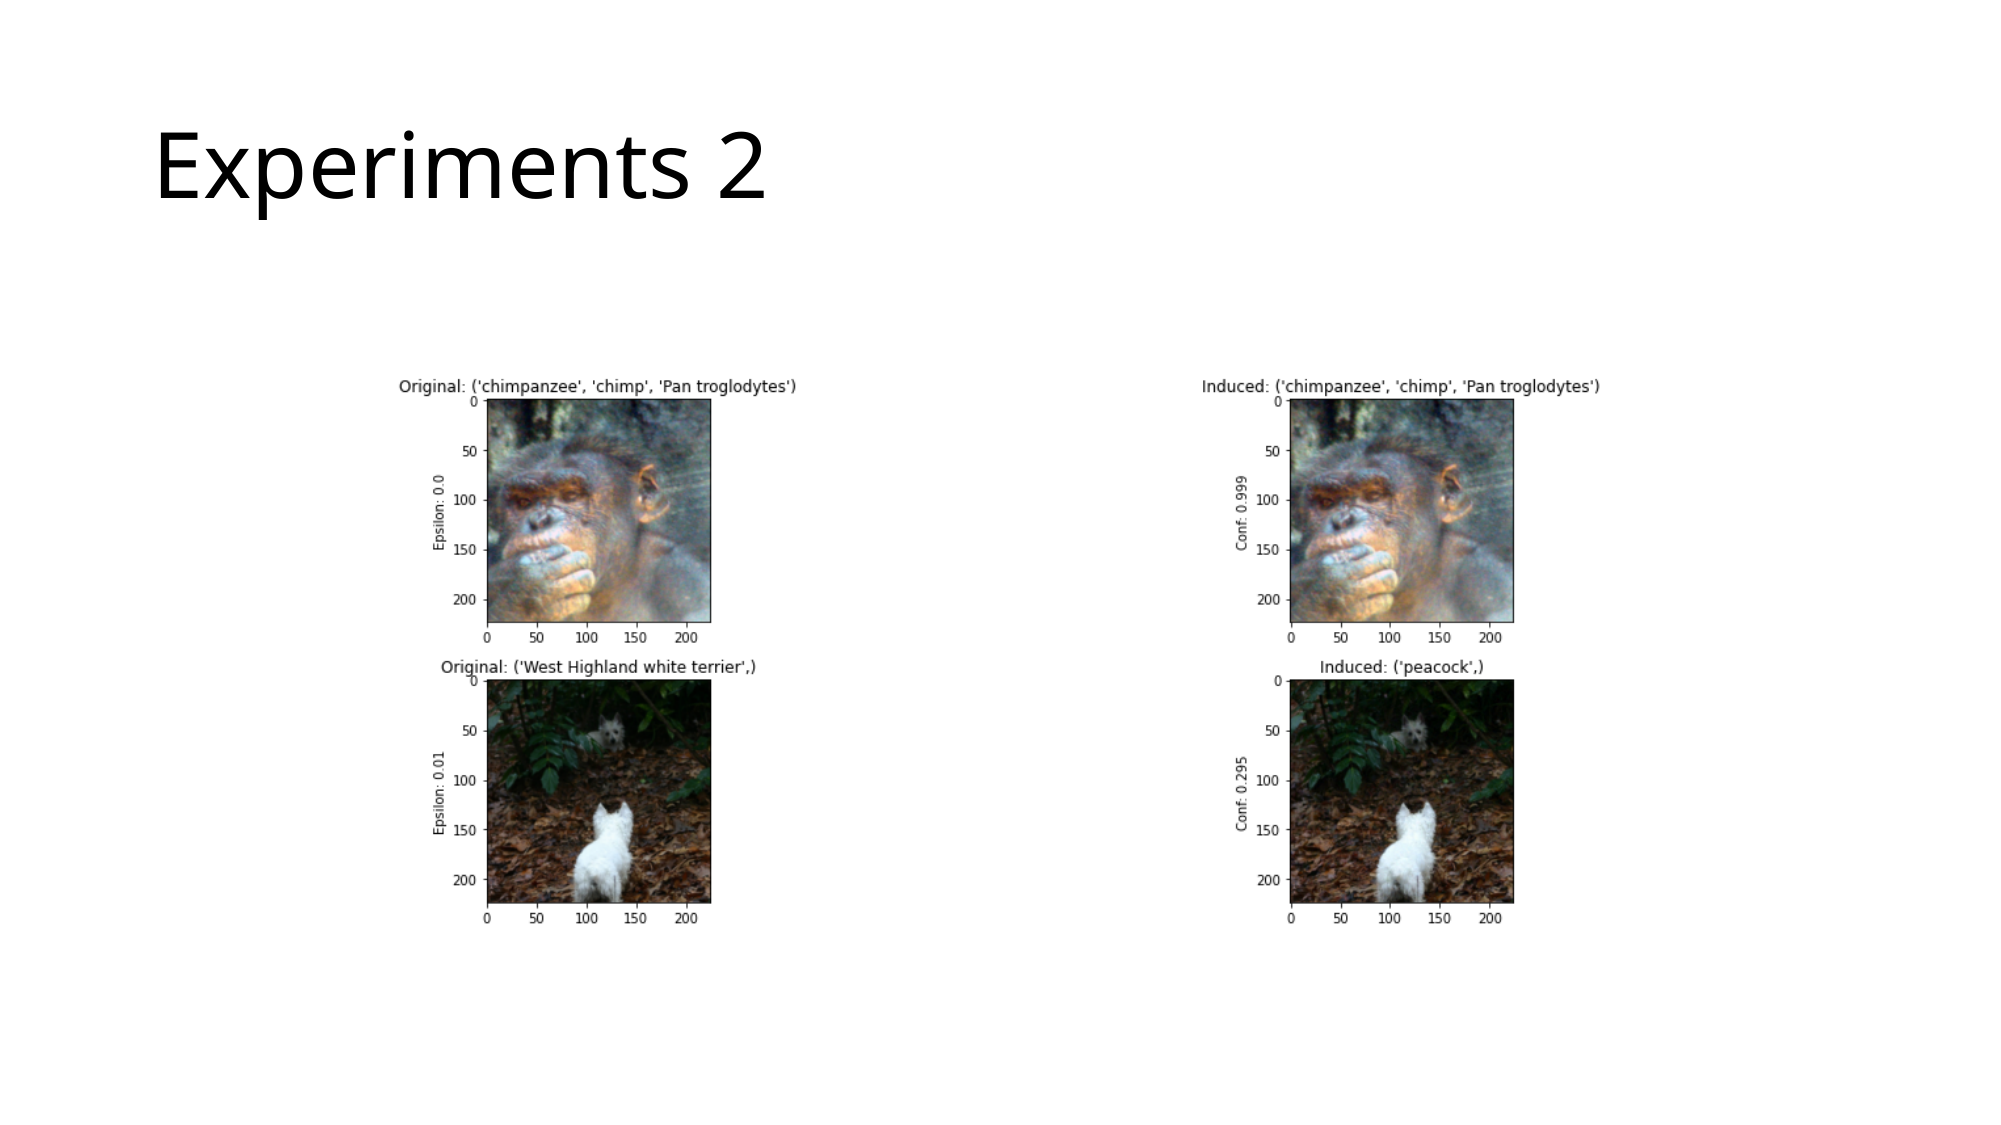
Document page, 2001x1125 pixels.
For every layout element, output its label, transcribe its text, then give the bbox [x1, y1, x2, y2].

picture [390, 370, 1610, 938]
title Experiments 2 [137, 59, 1863, 278]
